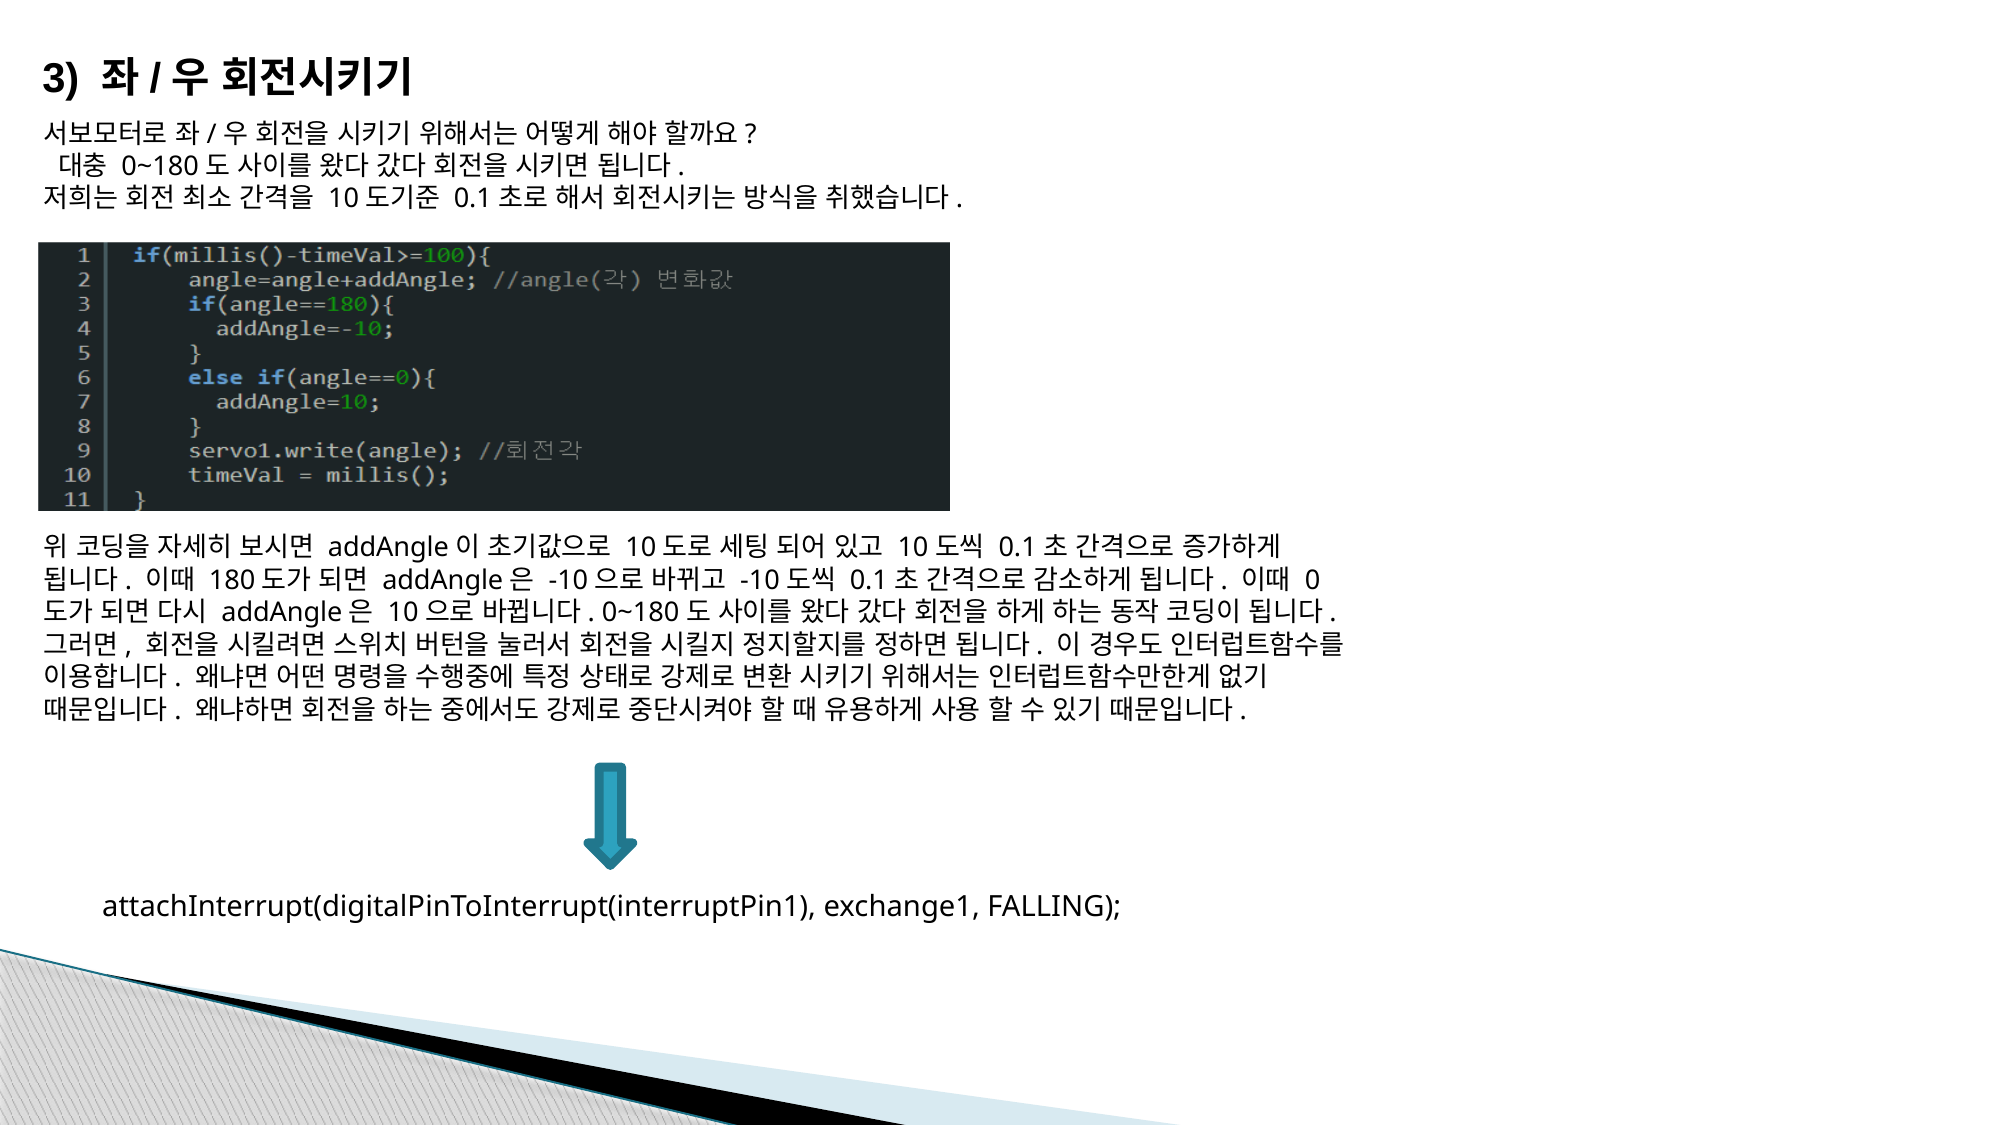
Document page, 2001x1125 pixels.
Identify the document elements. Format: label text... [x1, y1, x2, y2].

text_box attachInterrupt(digitalPinToInterrupt(interruptPin1), exchange1, FALLING); [87, 879, 1175, 930]
text_box 위 코딩을 자세히 보시면 addAngle이 초기값으로 10도로 세팅 되어 있고 10도씩 0.1초 간격으로 증가하게 됩니다. 이때 180도가 되면 addAngle은 -10으로 바뀌고 -10도씩 0.1초 간격으로 감소하게 됩니다. 이때 0도가 되면 다시 addAngle은 10으로 바뀝니다. 0~180도 사이를 왔다 갔다 회전을 하게 하는 동작 코딩이 됩니다. 그러면, 회전을 시킬려면 스위치 버턴을 눌러서 회전을 시킬지 정지할지를 정하면 됩니다. 이 경우도 인터럽트함수를 이용합니다. 왜냐면 어떤 명령을 수행중에 특정 상태로 강제로 변환 시키기 위해서는 인터럽트함수만한게 없기 때문입니다. 왜냐하면 회전을 하는 중에서도 강제로 중단시켜야 할 때 유용하게 사용 할 수 있기 때문입니다. [29, 522, 1362, 777]
text_box [583, 762, 638, 870]
text_box 서보모터로 좌/우 회전을 시키기 위해서는 어떻게 해야 할까요? 대충 0~180도 사이를 왔다 갔다 회전을 시키면 됩니다. 저희는 회전 최소 간격을 10도기준 0.1초로 해서 회전시키는 방식을 취했습니다. [29, 108, 1035, 221]
text_box 3) 좌/우 회전시키기 [27, 43, 899, 108]
picture [37, 240, 950, 512]
